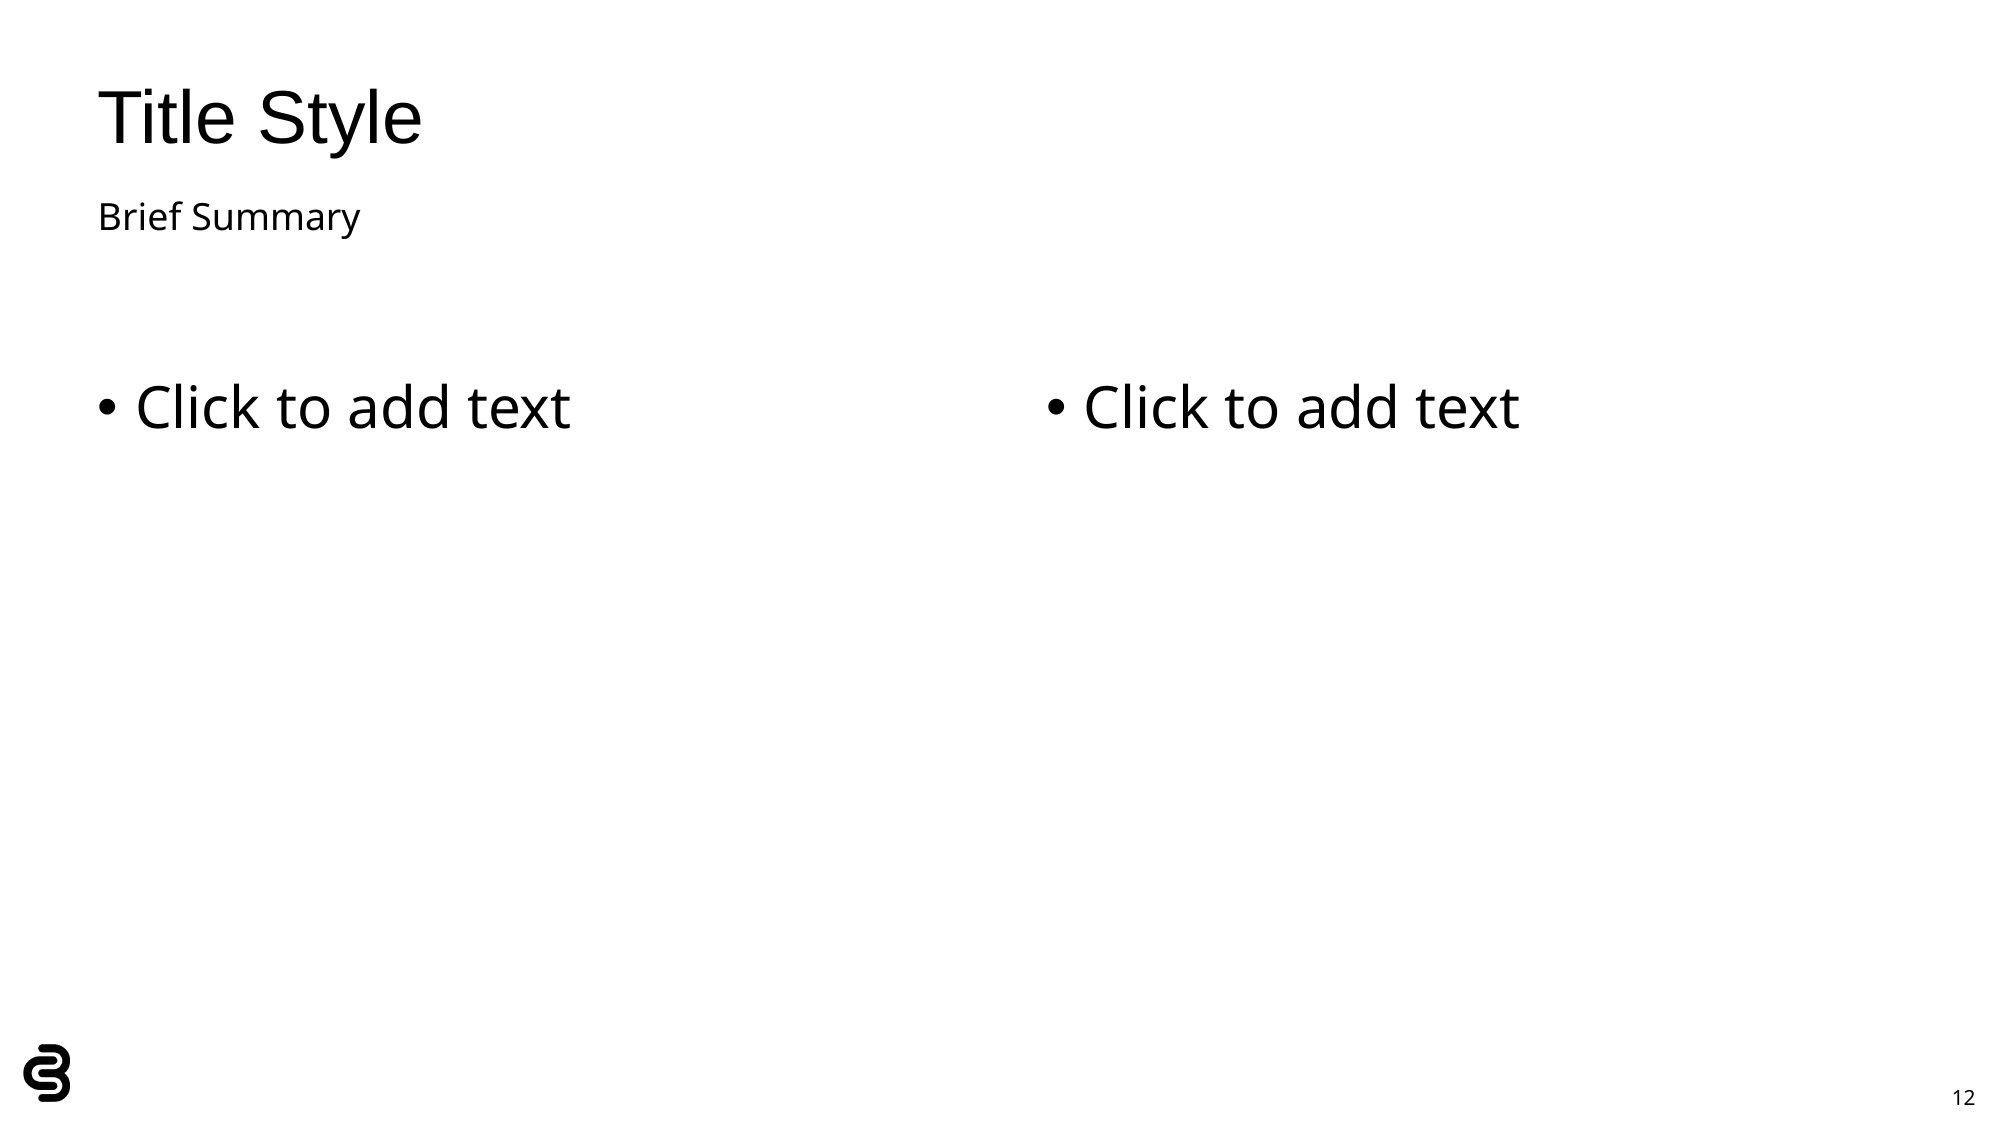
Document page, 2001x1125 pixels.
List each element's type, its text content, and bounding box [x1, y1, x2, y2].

picture [23, 1044, 70, 1102]
title Title Style [82, 48, 1936, 190]
list Click to add text [82, 370, 969, 984]
list Brief Summary [82, 190, 1936, 256]
list Click to add text [1031, 370, 1935, 986]
